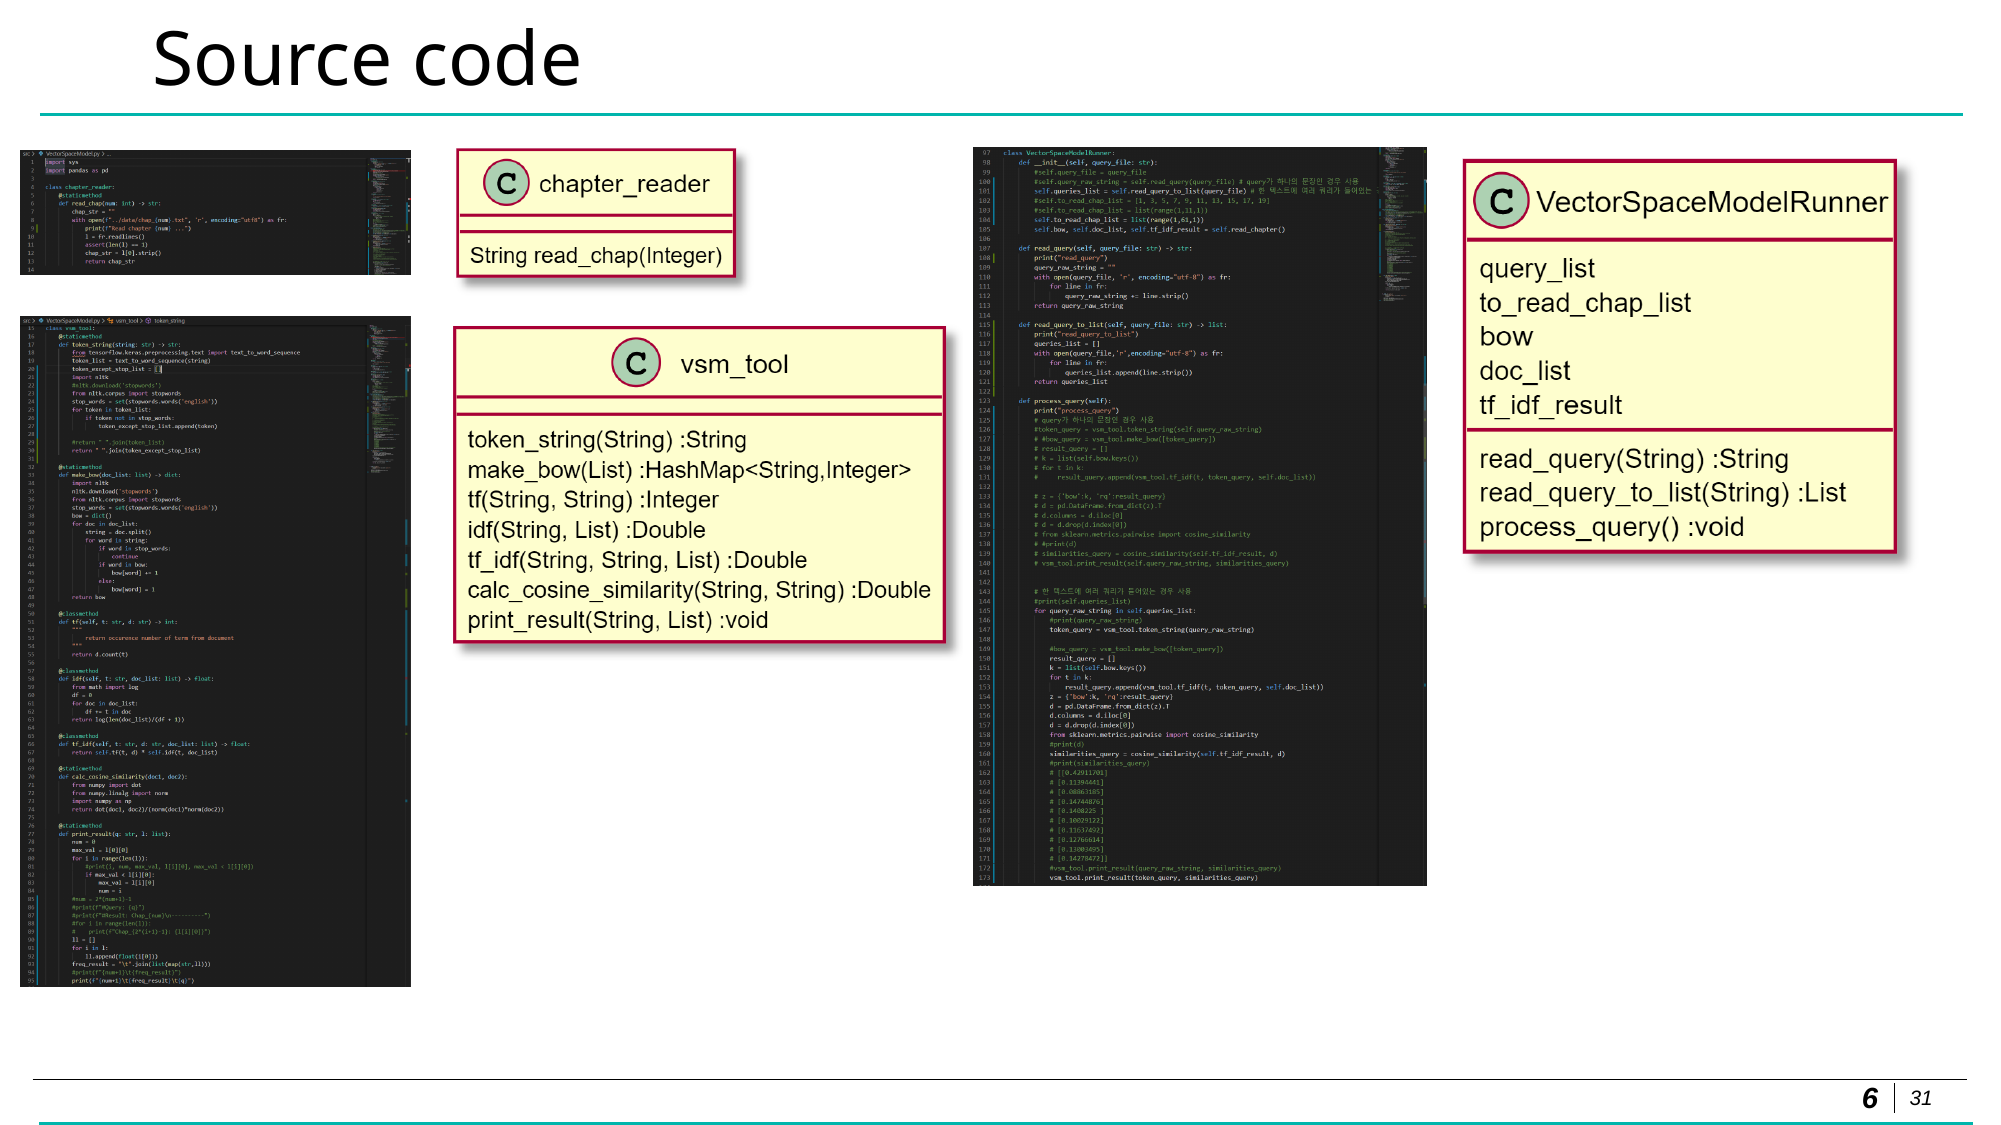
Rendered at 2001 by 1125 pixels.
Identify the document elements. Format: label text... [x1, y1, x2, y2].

picture [20, 150, 411, 275]
picture [443, 135, 765, 306]
picture [973, 147, 1427, 886]
picture [443, 316, 963, 661]
title Source code [137, 36, 1863, 87]
picture [1455, 150, 1921, 574]
picture [20, 316, 411, 987]
